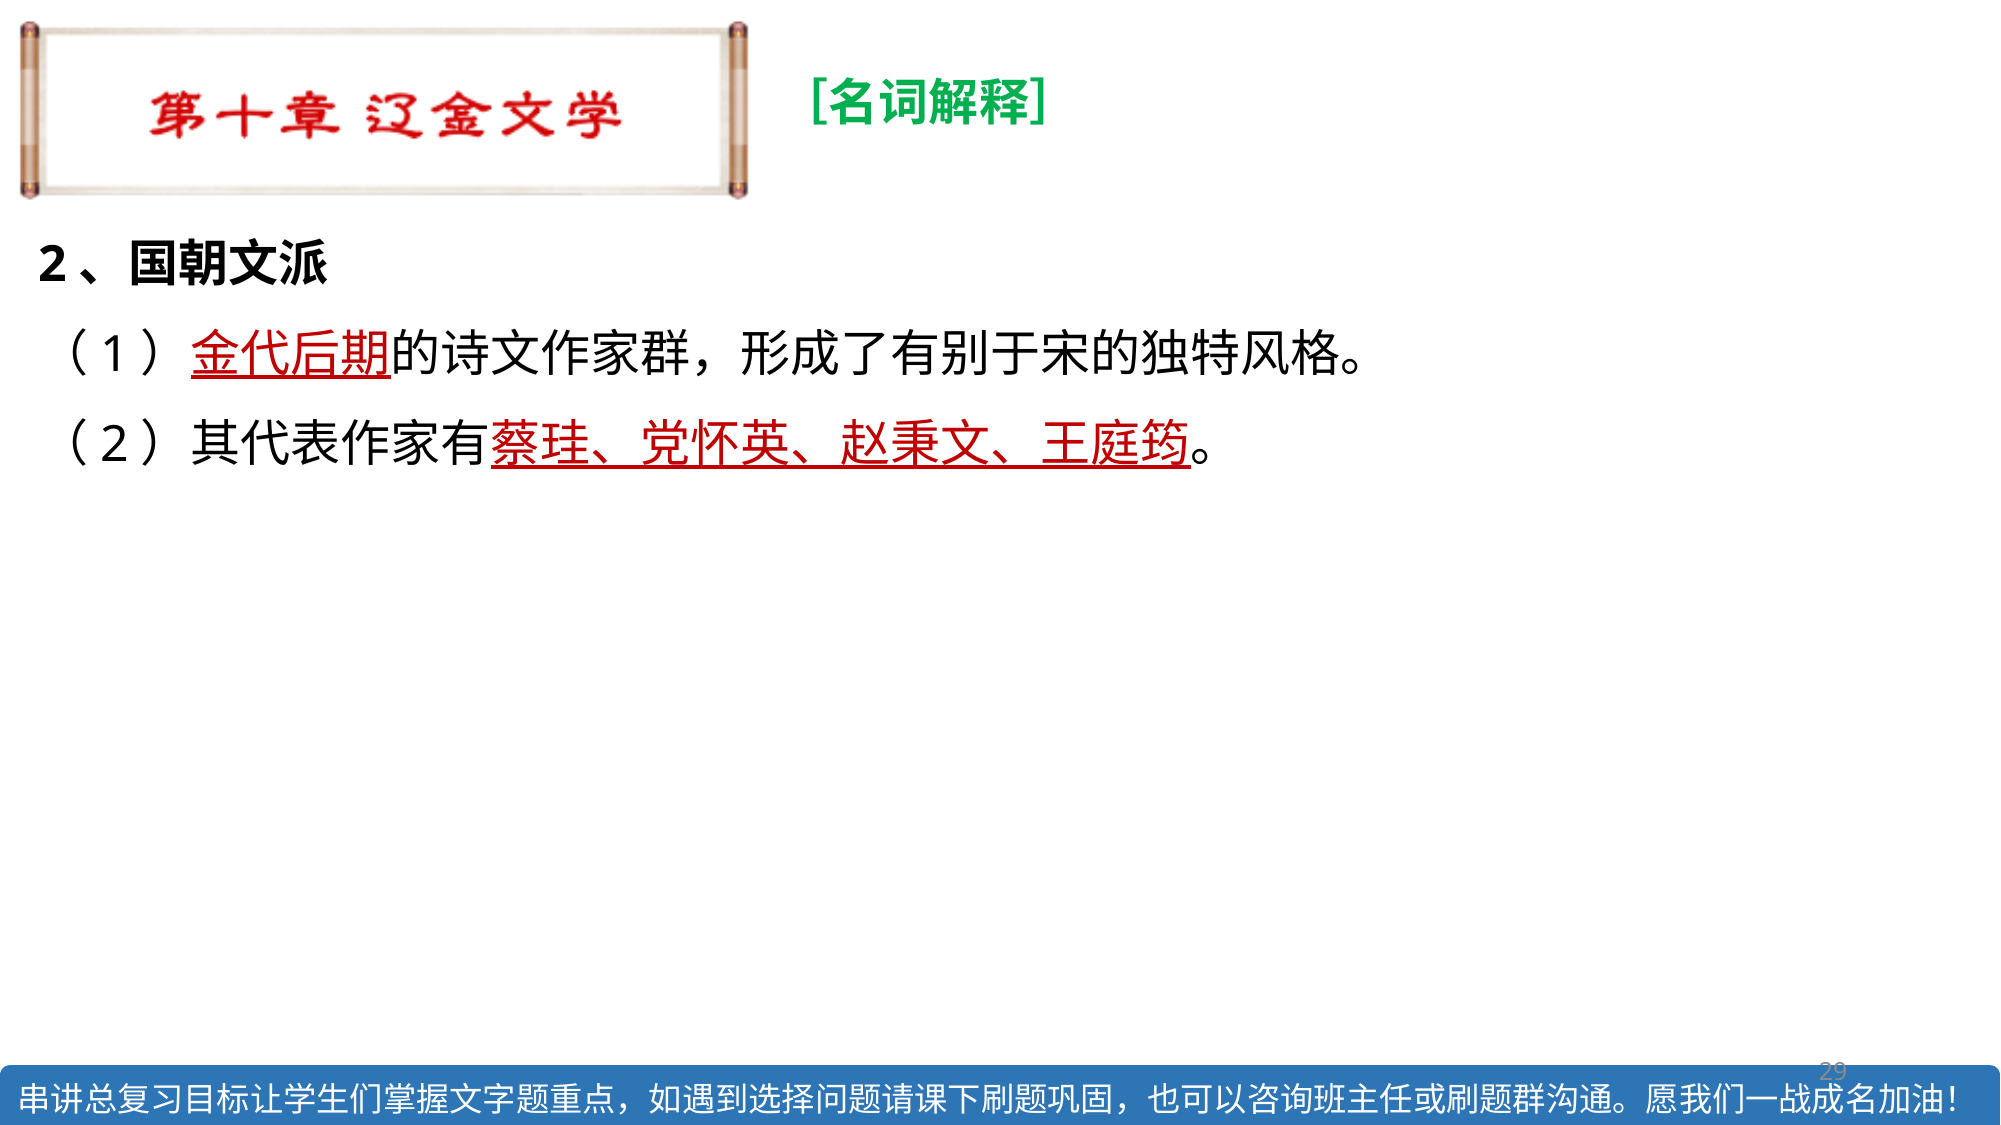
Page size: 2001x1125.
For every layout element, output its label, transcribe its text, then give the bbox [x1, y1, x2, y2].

slide_number 29 [1412, 1042, 1863, 1103]
picture [0, 0, 763, 225]
text_box ［名词解释］ [764, 32, 1094, 138]
text_box 2、国朝文派 （1）金代后期的诗文作家群，形成了有别于宋的独特风格。 （2）其代表作家有蔡珪、党怀英、赵秉文、王庭筠。 [23, 194, 1971, 479]
